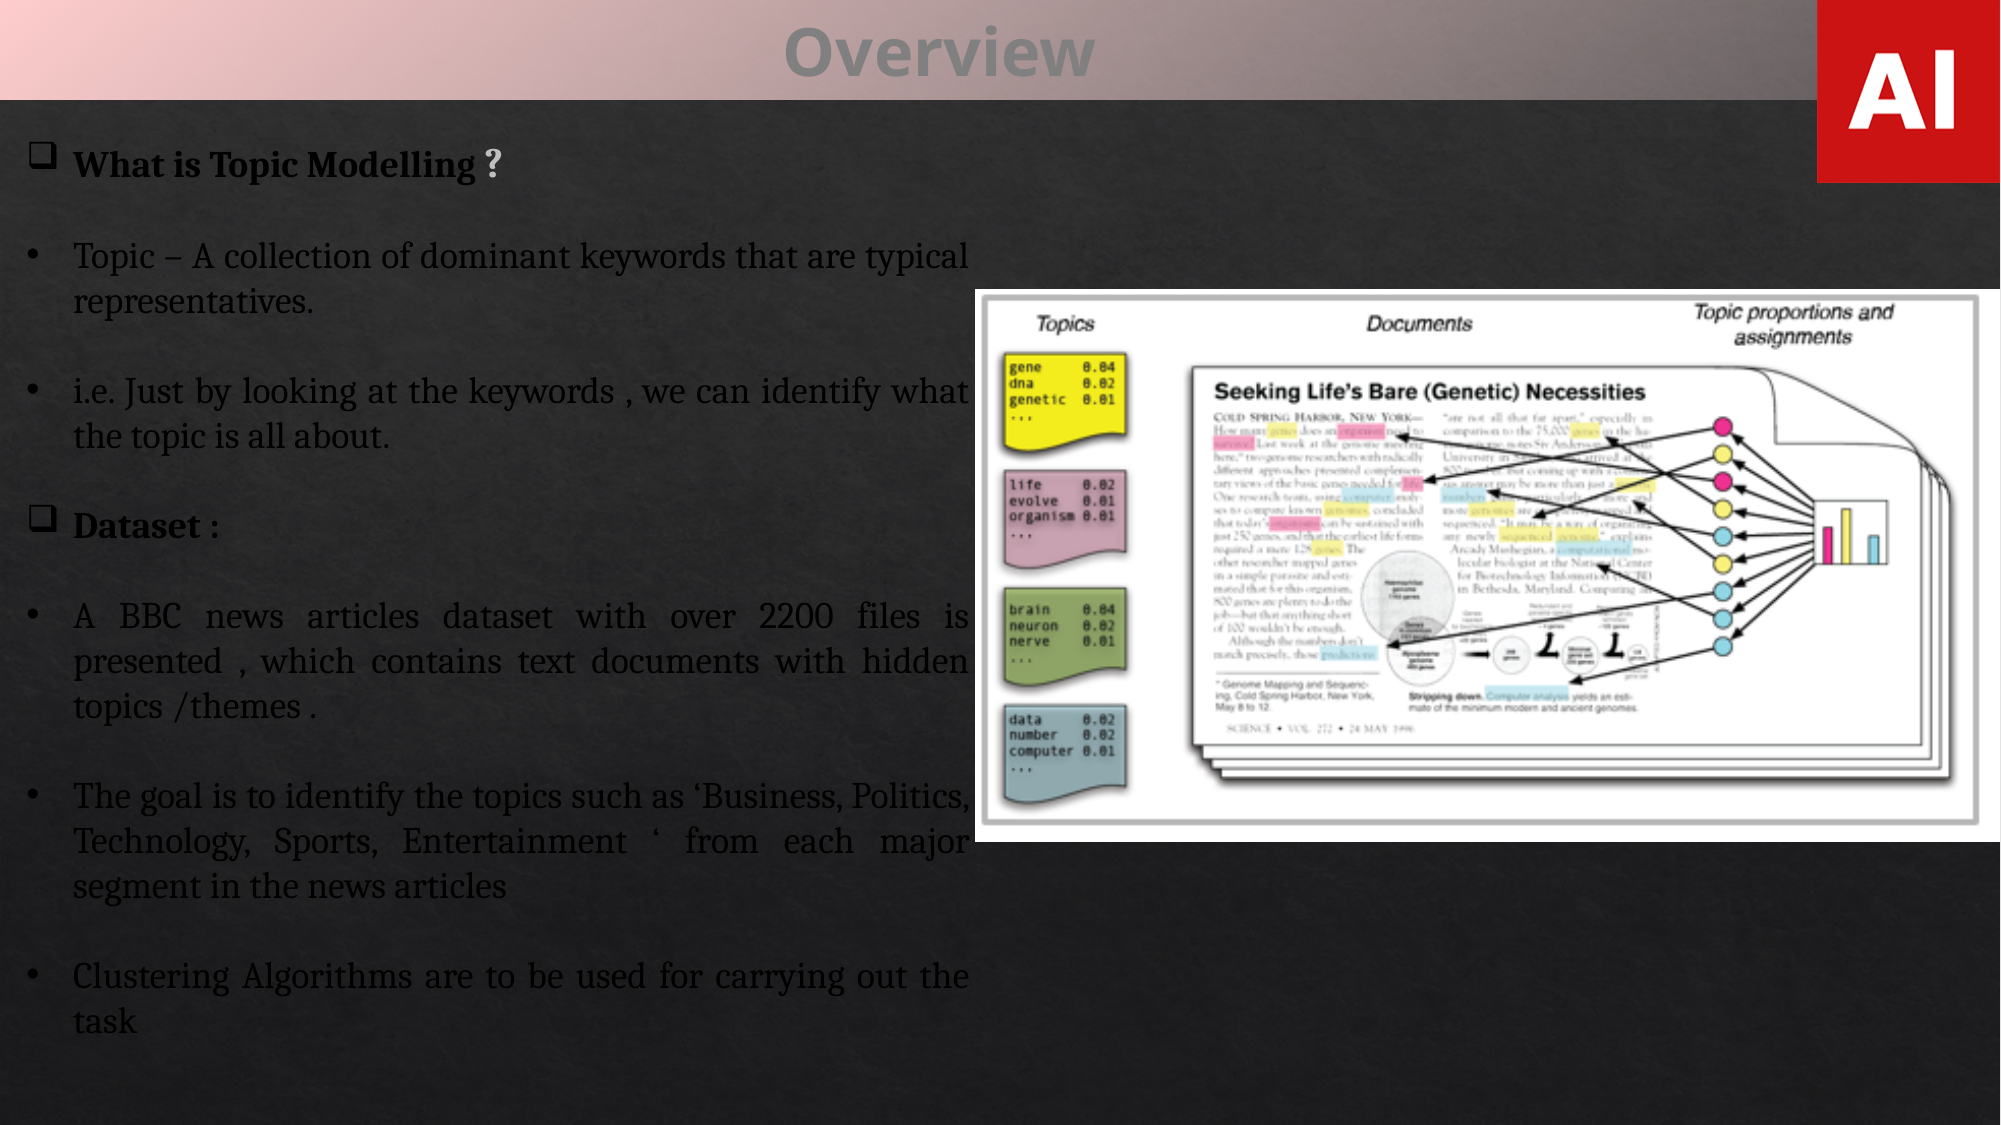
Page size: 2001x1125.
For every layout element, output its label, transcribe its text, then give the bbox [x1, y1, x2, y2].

picture [1816, 0, 2000, 184]
text_box What is Topic Modelling ? Topic – A collection of dominant keywords that are typical representatives. i.e. Just by looking at the keywords , we can identify what the topic is all about. Dataset : A BBC news articles dataset with over 2200 files is presented , which contains text documents with hidden topics /themes . The goal is to identify the topics such as ‘Business, Politics, Technology, Sports, Entertainment ‘ from each major segment in the news articles Clustering Algorithms are to be used for carrying out the task [11, 128, 986, 1094]
picture [974, 289, 2000, 842]
text_box Overview [0, 0, 1811, 101]
